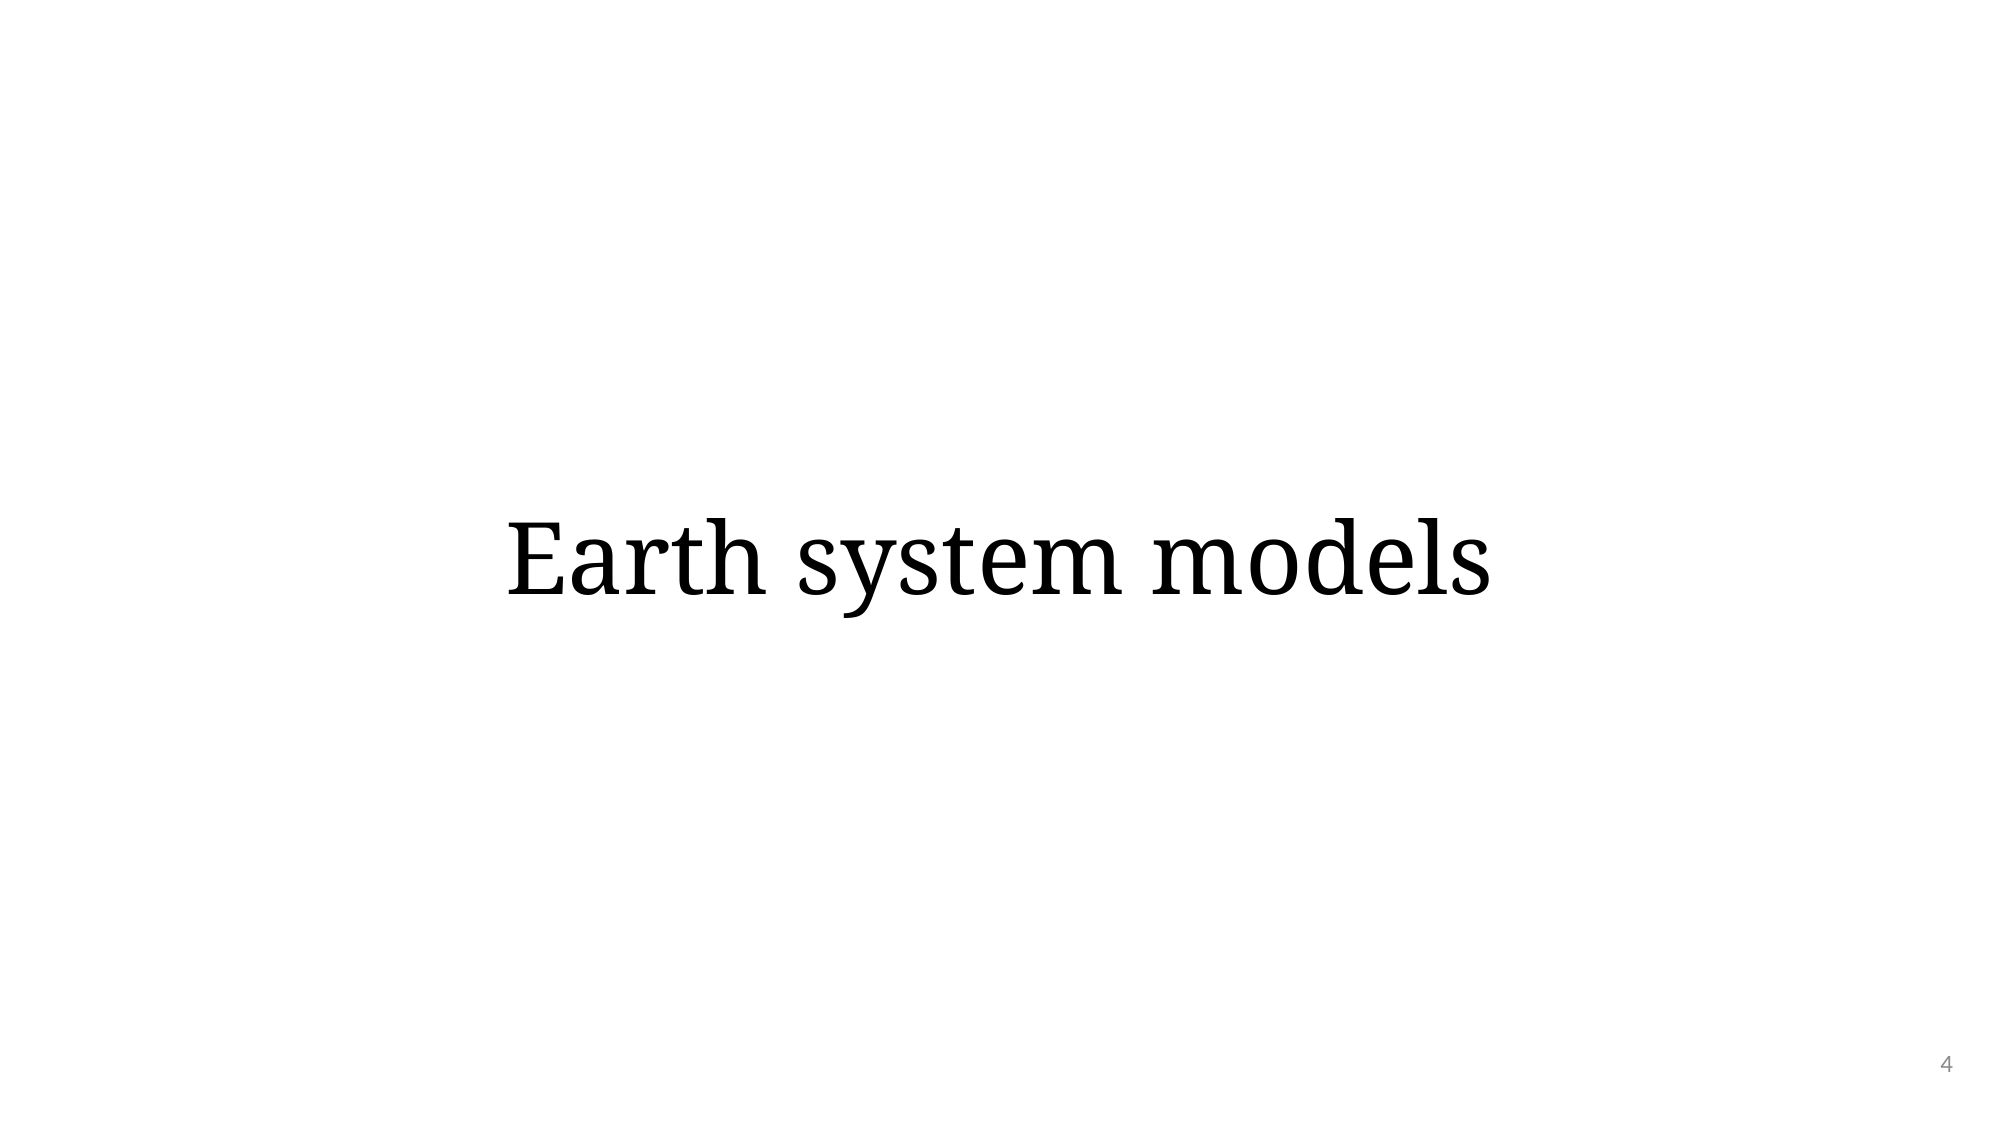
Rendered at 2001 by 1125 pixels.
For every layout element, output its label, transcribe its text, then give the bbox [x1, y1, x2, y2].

slide_number 4 [1853, 1019, 1974, 1106]
title Earth system models [68, 470, 1932, 655]
